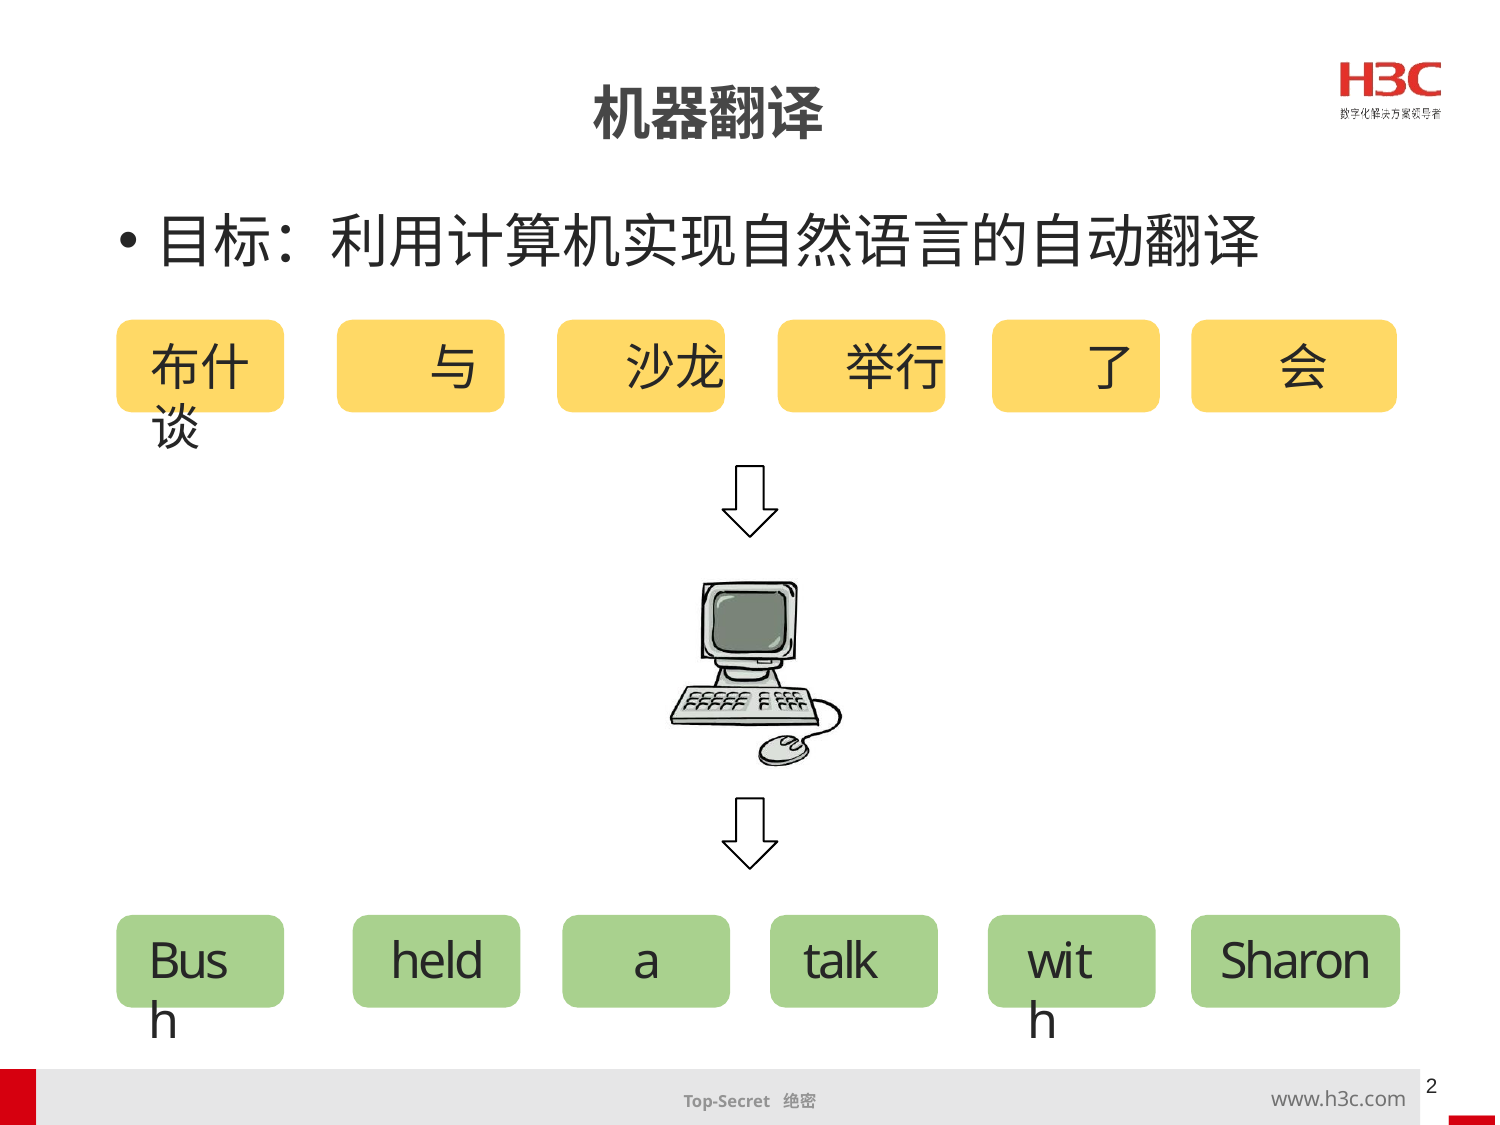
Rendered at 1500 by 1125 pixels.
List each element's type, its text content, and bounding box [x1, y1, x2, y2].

text_box [770, 914, 938, 1008]
text_box with [1025, 926, 1120, 1049]
text_box Sharon [1218, 926, 1374, 989]
text_box Bush [146, 926, 255, 1049]
text_box [352, 914, 521, 1008]
text_box a [631, 926, 662, 989]
picture [1314, 42, 1466, 138]
text_box [987, 914, 1156, 1008]
text_box [722, 466, 778, 537]
text_box [665, 578, 844, 769]
text_box [116, 914, 285, 1008]
text_box talk [801, 926, 900, 989]
text_box [1191, 914, 1401, 1008]
text_box [1347, 319, 1397, 413]
picture [0, 1069, 1497, 1125]
text_box 目标：利用计算机实现自然语言的自动翻译 布什 与 沙龙 举行 了 会谈 [116, 202, 1347, 456]
text_box [562, 914, 731, 1008]
text_box [722, 798, 778, 869]
text_box held [388, 926, 486, 989]
text_box 机器翻译 [75, 74, 1341, 147]
